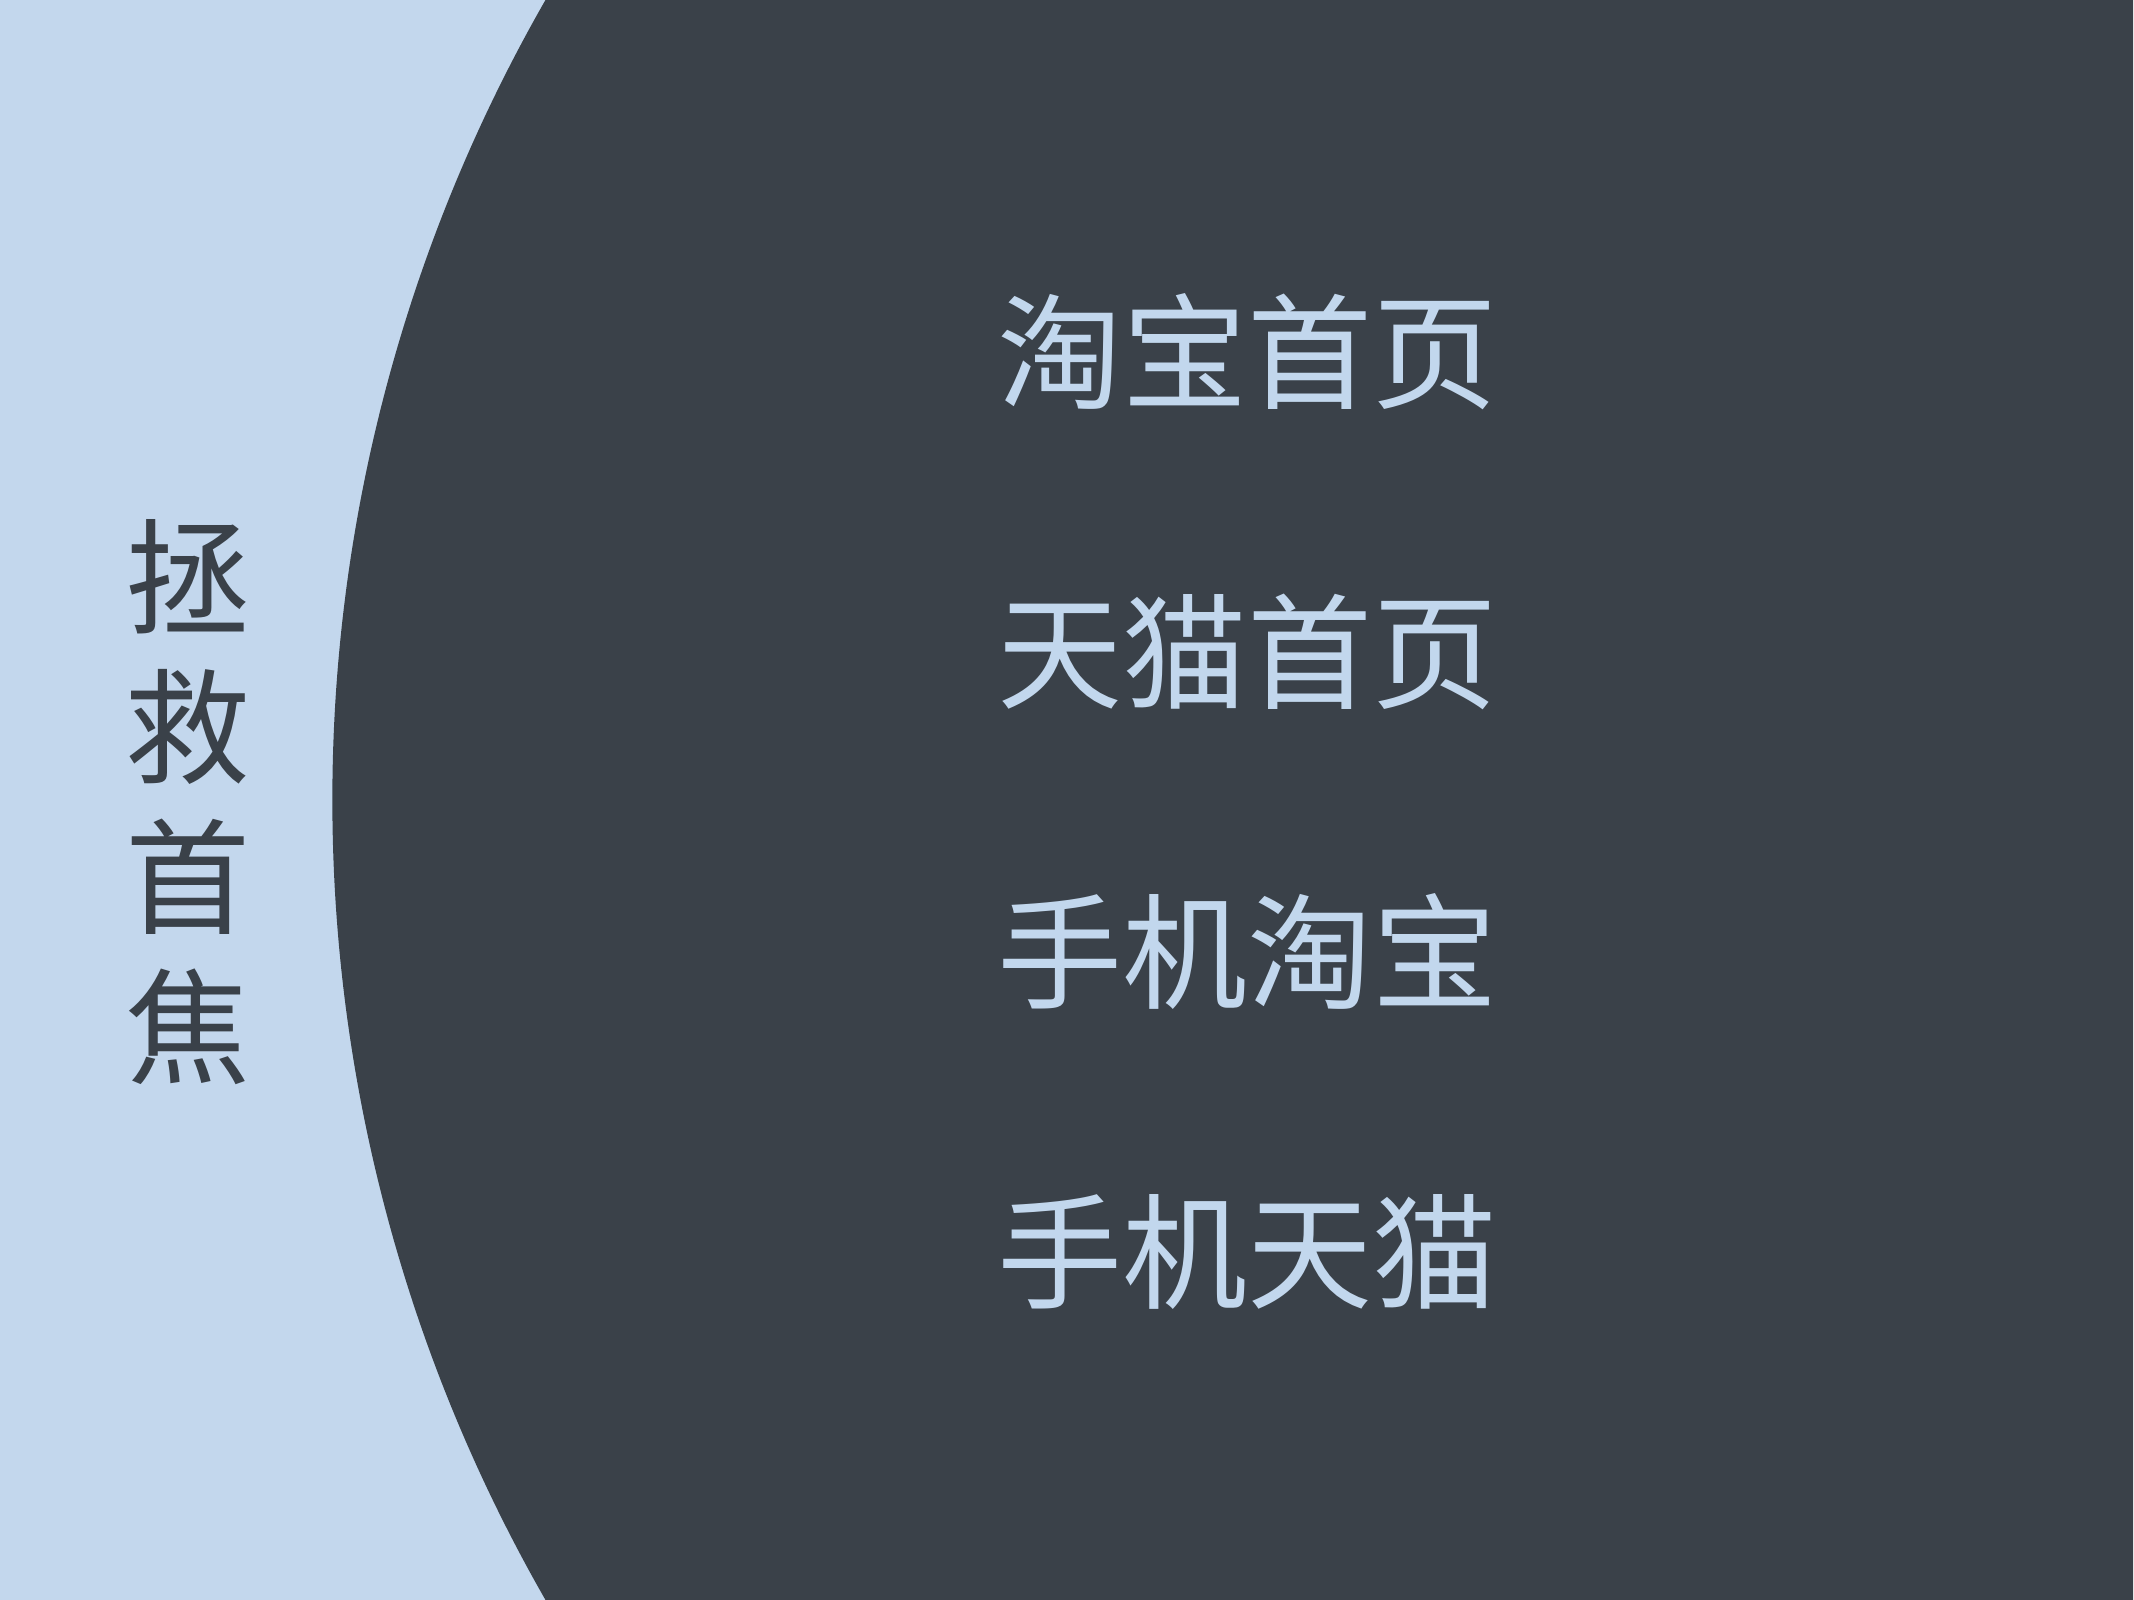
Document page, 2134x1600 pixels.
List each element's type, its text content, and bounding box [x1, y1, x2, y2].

text_box 淘宝首页 天猫首页 手机淘宝 手机天猫 [989, 266, 1507, 1334]
text_box 拯救首焦 [93, 491, 282, 1109]
text_box [332, 0, 2134, 1600]
